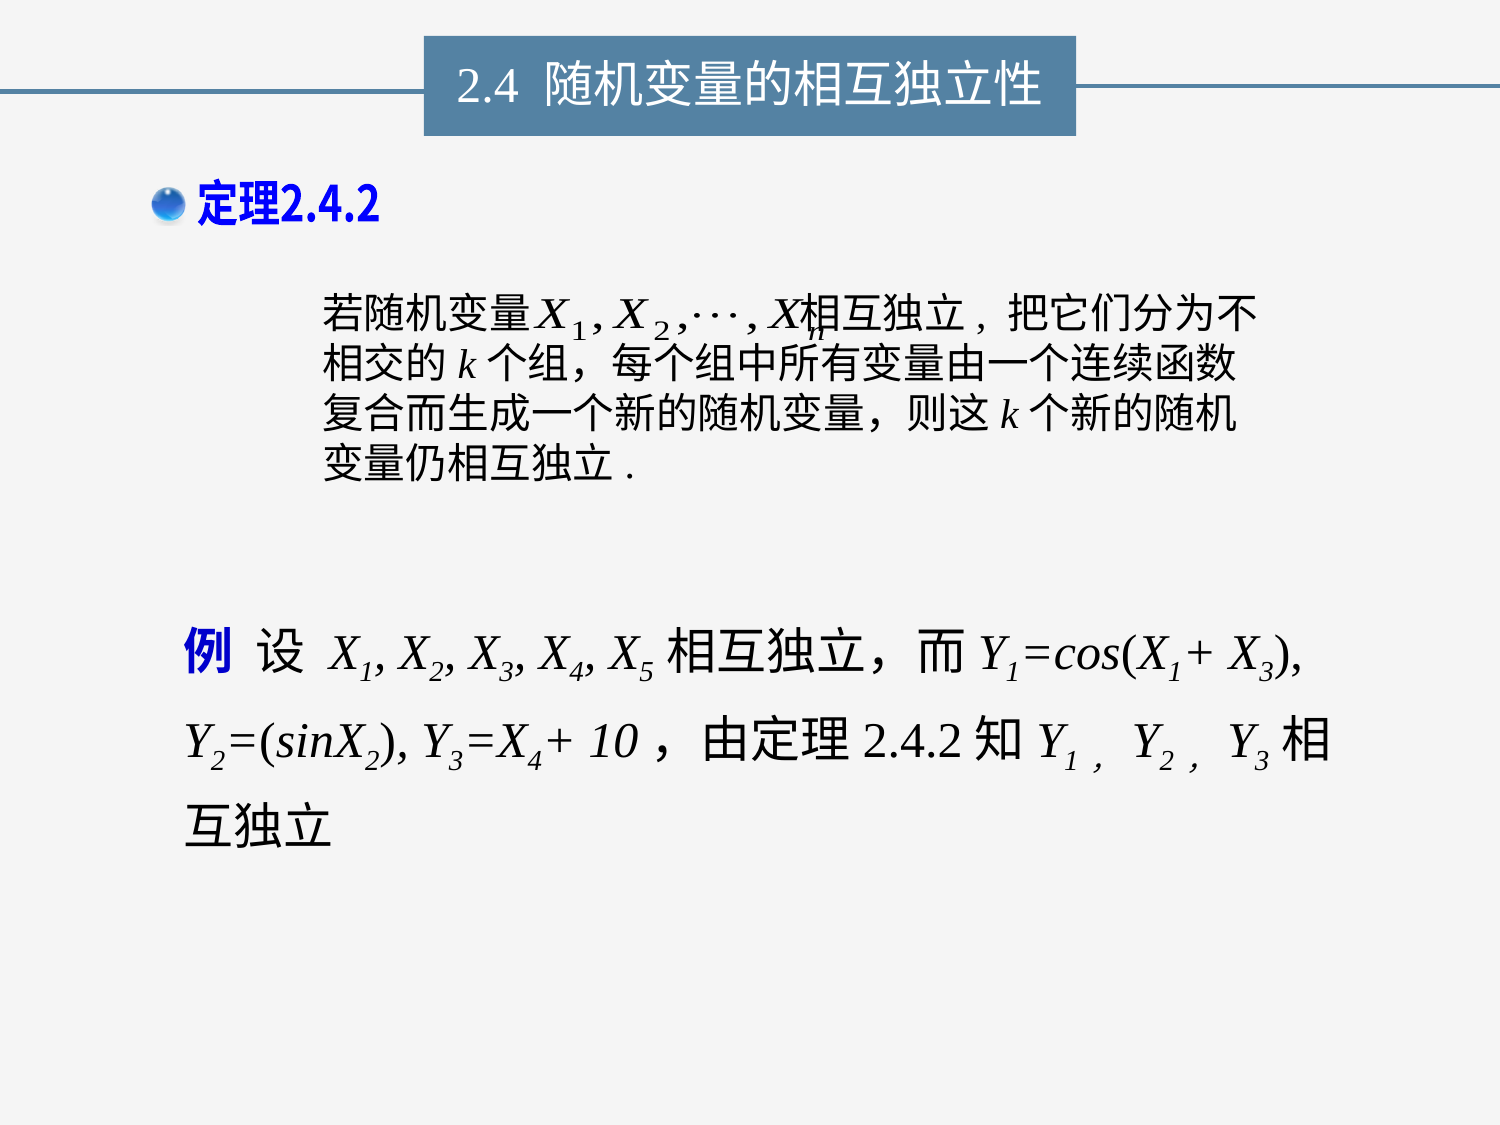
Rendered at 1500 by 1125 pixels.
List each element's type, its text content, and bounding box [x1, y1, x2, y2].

text_box 2.4 随机变量的相互独立性 [423, 35, 1077, 136]
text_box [307, 279, 1288, 497]
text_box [149, 178, 379, 226]
